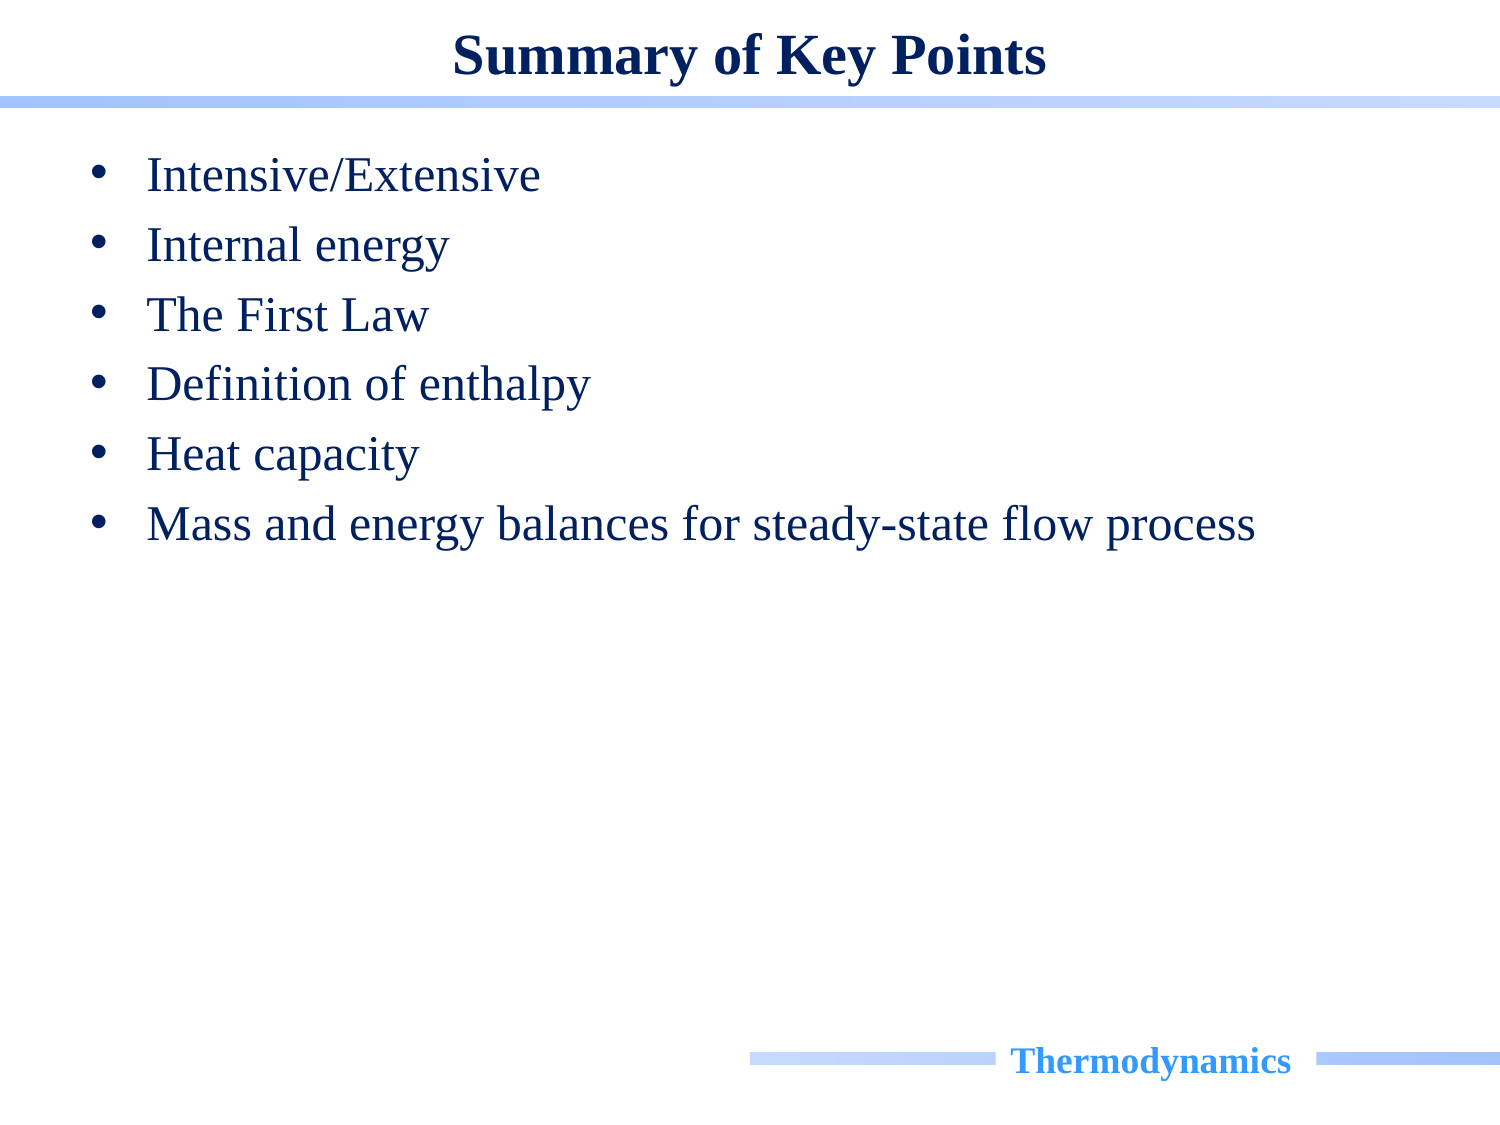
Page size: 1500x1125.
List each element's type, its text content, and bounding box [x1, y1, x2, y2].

title Summary of Key Points [228, 25, 1272, 77]
list Intensive/Extensive Internal energy The First Law Definition of enthalpy Heat capacity Mass and energy balances for steady-state flow process [75, 133, 1425, 997]
